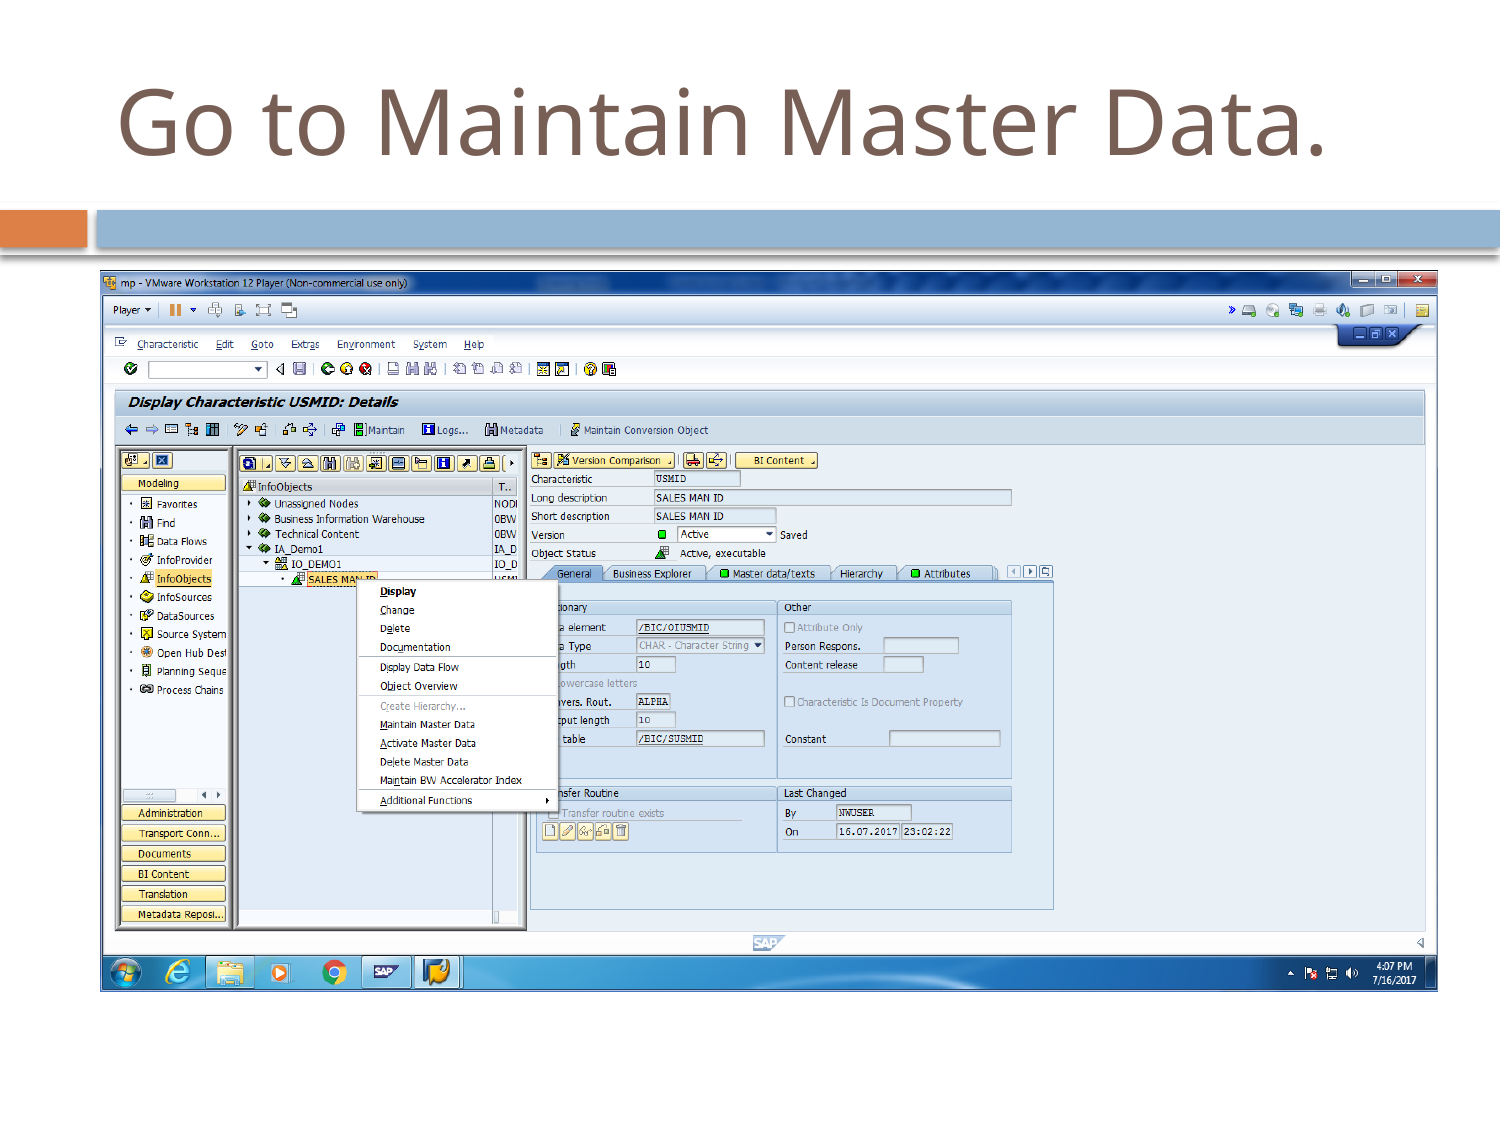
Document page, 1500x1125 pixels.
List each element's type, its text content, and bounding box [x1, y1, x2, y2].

title Go to Maintain Master Data. [100, 37, 1438, 200]
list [100, 270, 1439, 992]
